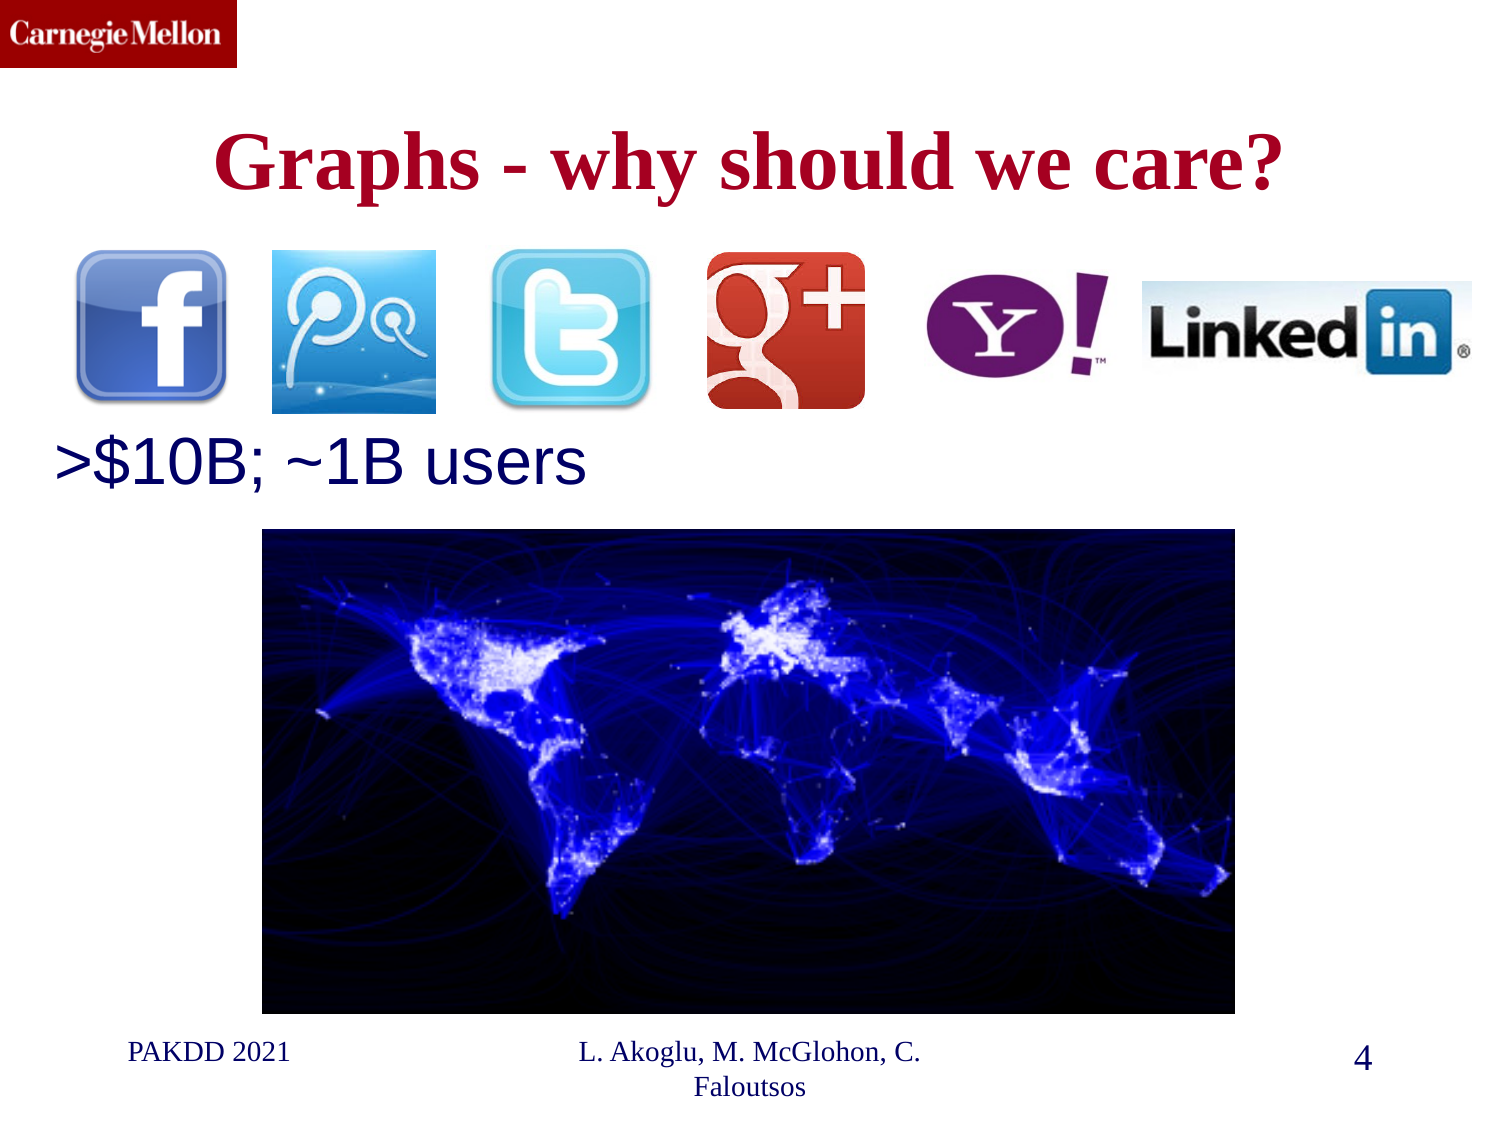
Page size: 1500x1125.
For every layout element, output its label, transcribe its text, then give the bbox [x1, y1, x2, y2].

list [924, 269, 1124, 389]
footer L. Akoglu, M. McGlohon, C. Faloutsos [512, 1024, 988, 1101]
text_box >$10B; ~1B users [39, 410, 834, 506]
picture [0, 0, 237, 68]
picture [707, 251, 865, 409]
slide_number 4 [1074, 1024, 1388, 1101]
slide_number PAKDD 2021 [112, 1024, 426, 1101]
picture [1142, 280, 1472, 382]
picture [262, 528, 1235, 1015]
picture [272, 250, 436, 414]
title Graphs - why should we care? [112, 99, 1388, 213]
picture [69, 246, 235, 411]
picture [485, 244, 657, 417]
